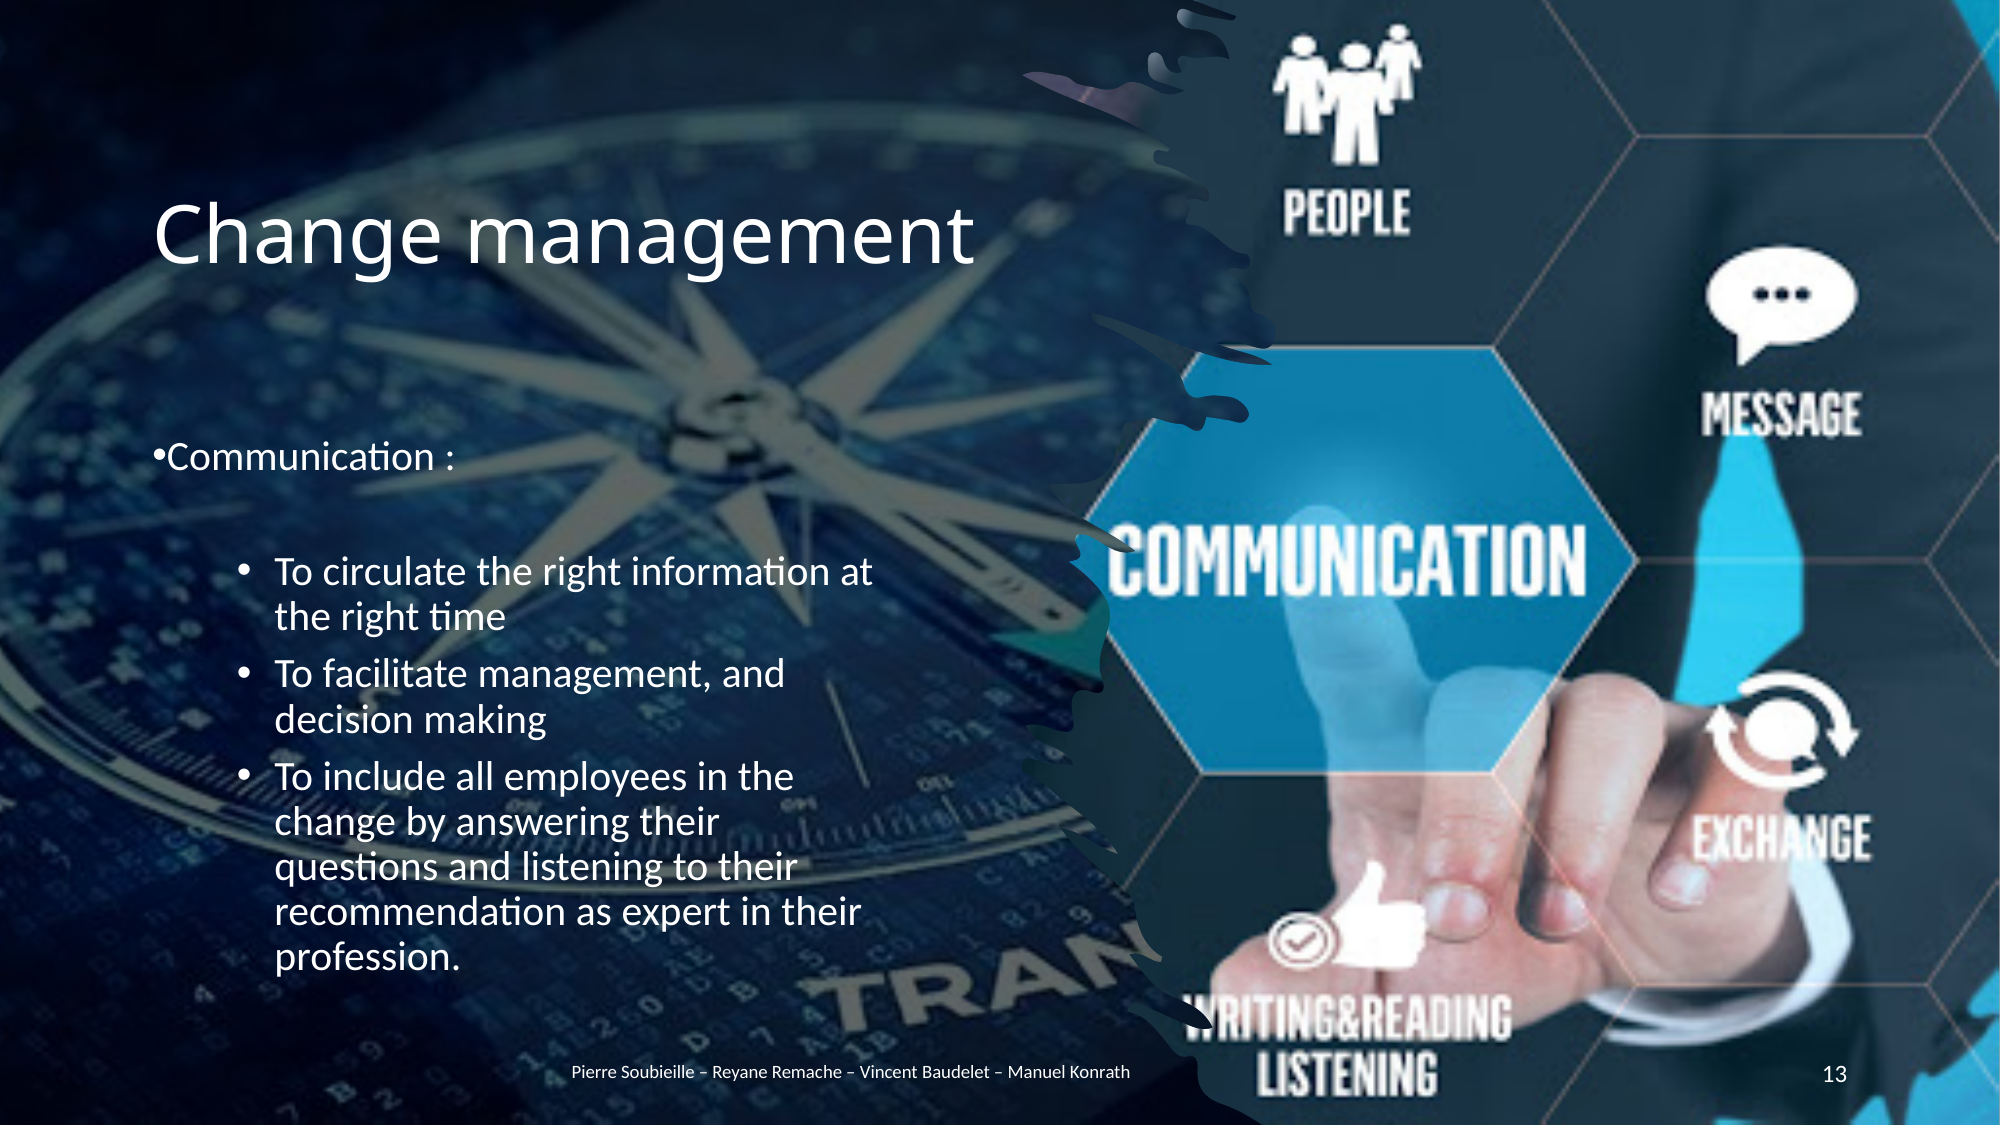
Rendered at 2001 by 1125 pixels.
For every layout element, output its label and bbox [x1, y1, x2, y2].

list [0, 0, 1021, 1125]
picture [1021, 0, 2000, 1125]
